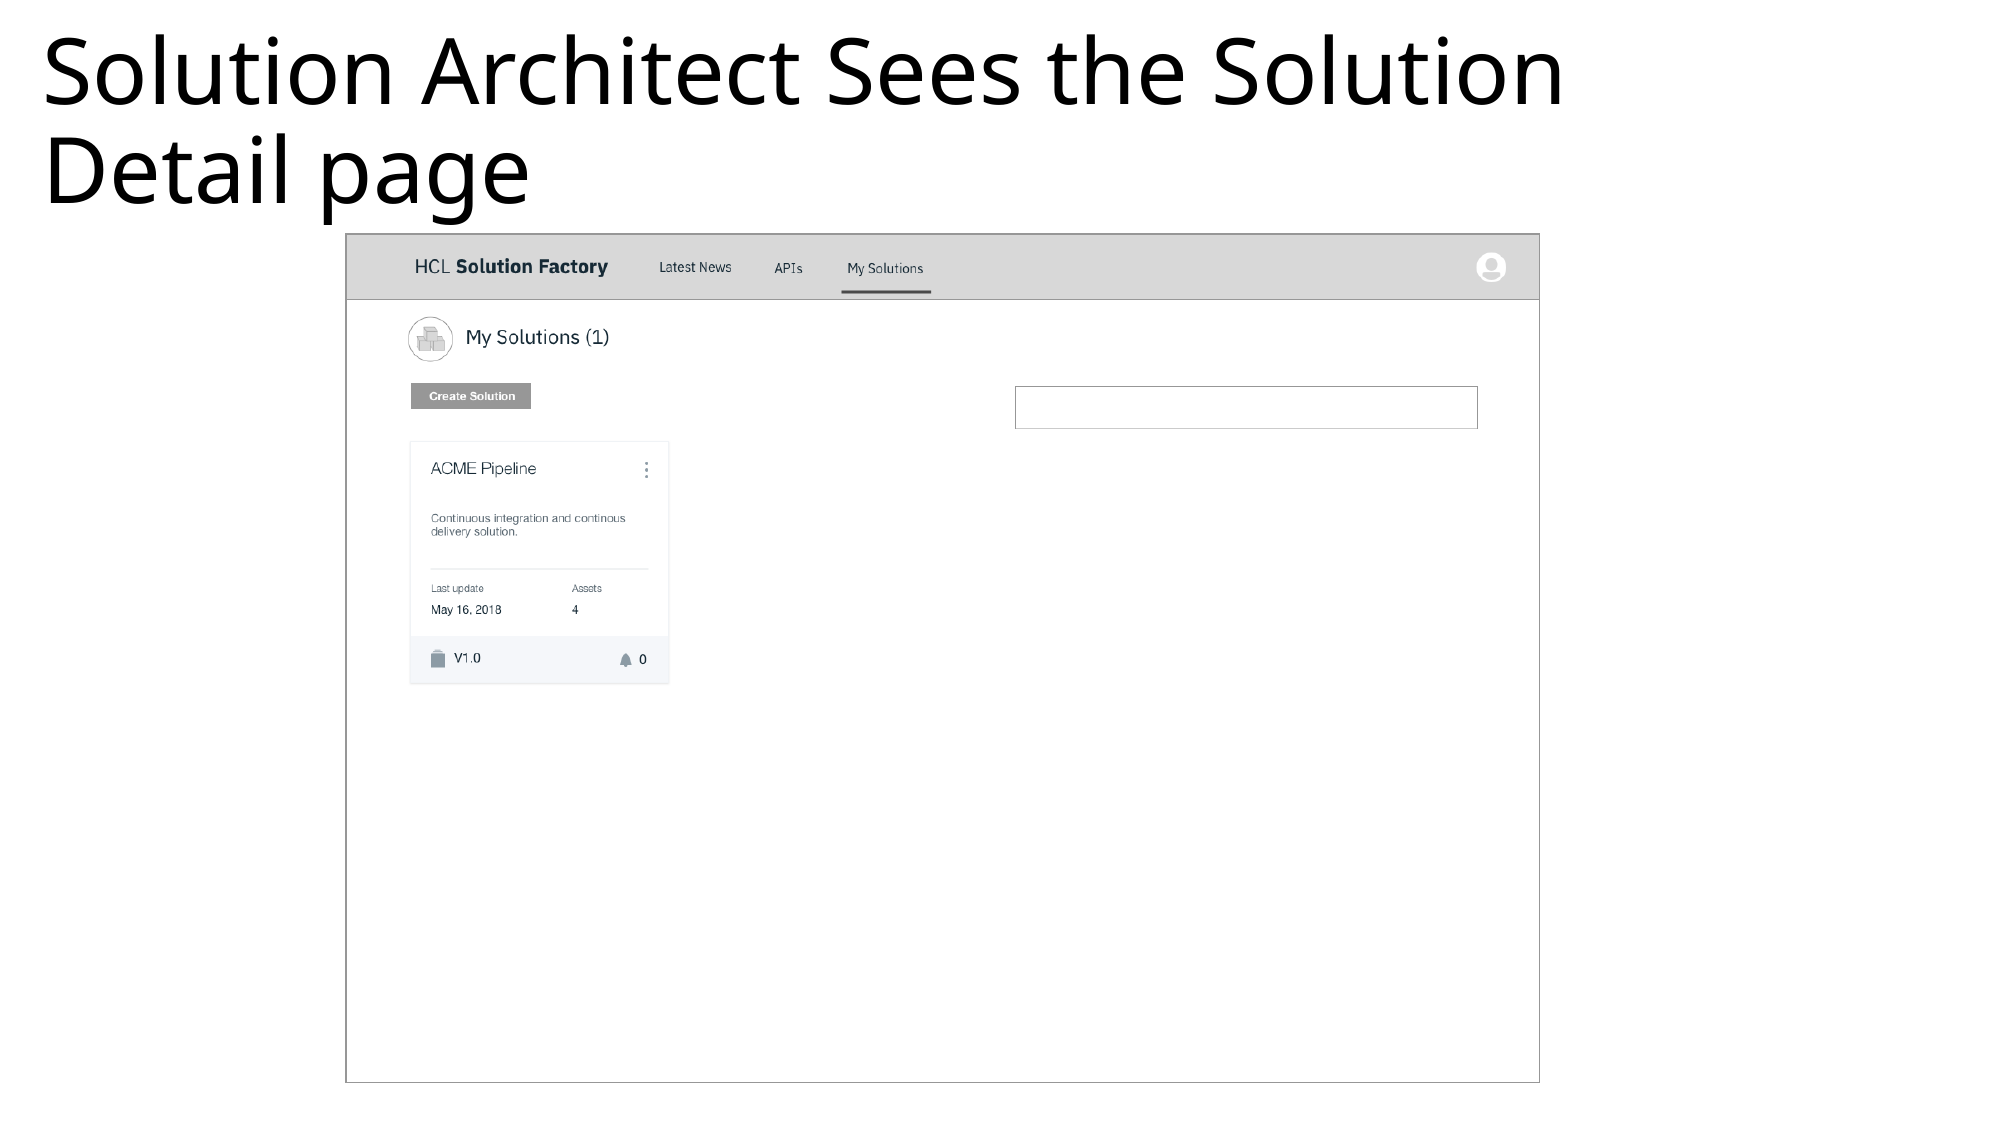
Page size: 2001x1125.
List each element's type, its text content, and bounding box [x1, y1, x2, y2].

title Solution Architect Sees the Solution Detail page [27, 15, 1858, 234]
picture [345, 233, 1540, 1083]
